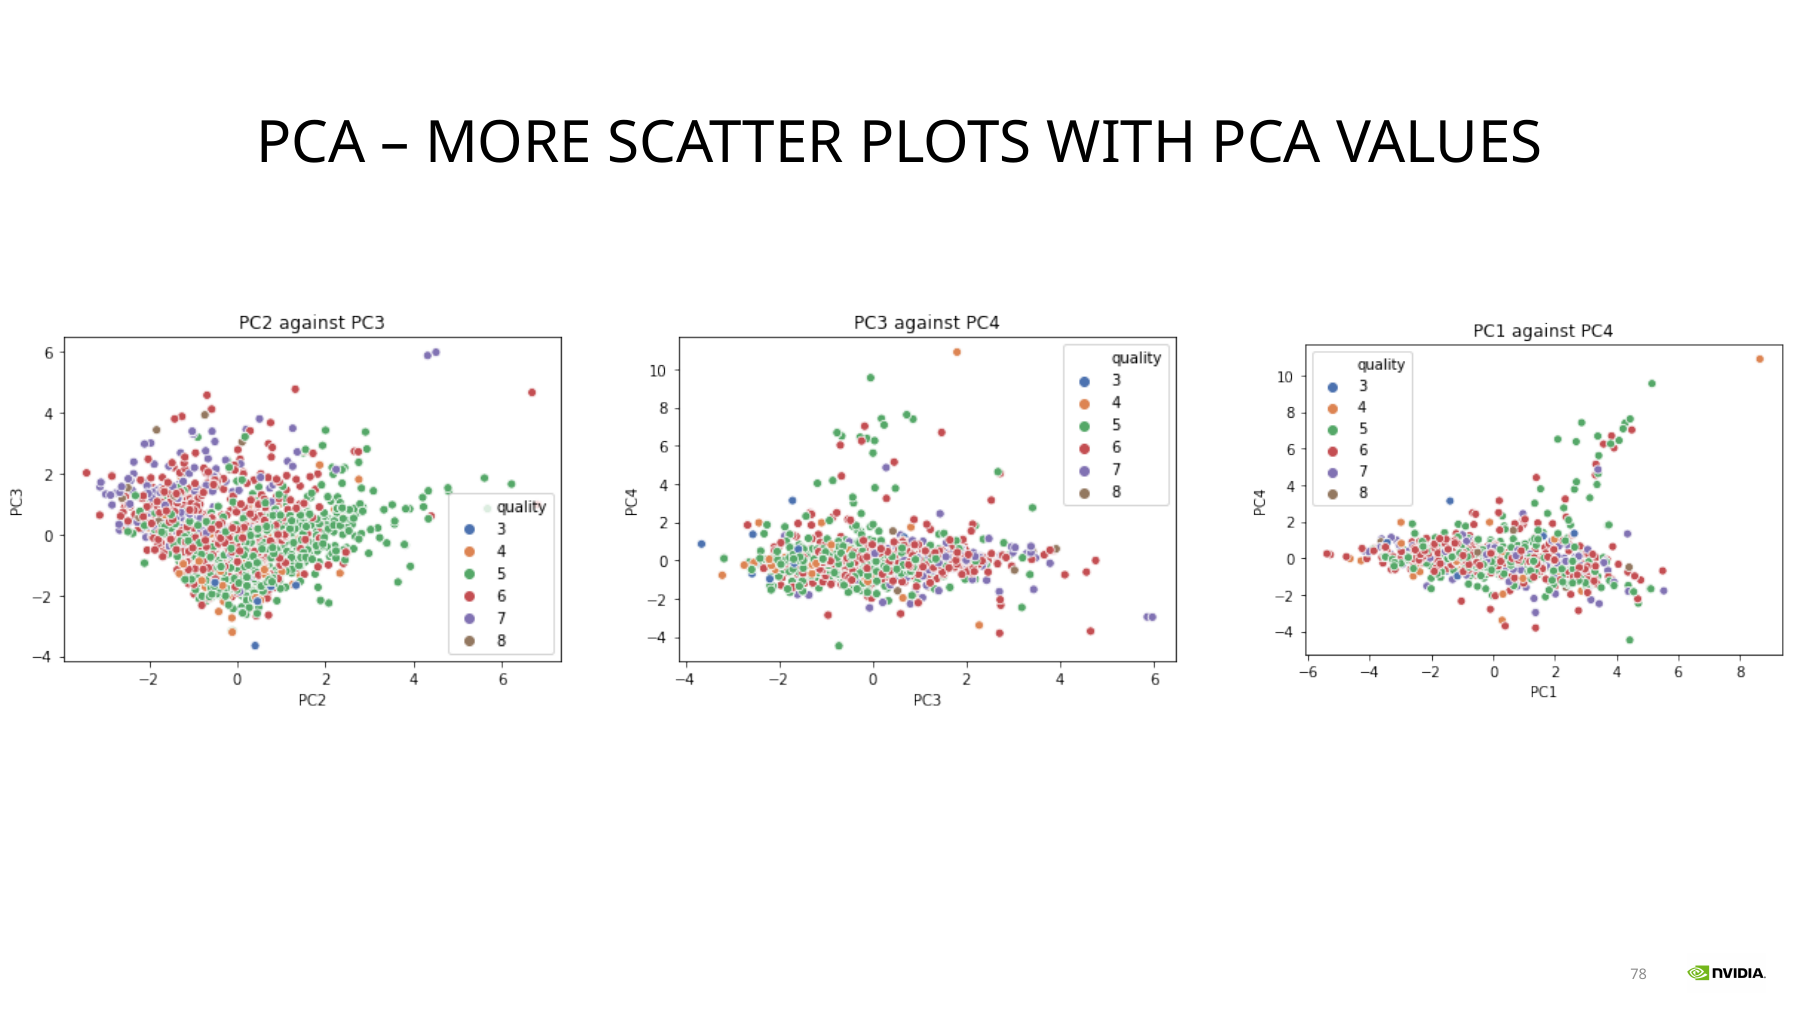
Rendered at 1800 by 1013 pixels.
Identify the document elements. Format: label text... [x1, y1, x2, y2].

picture [614, 304, 1186, 718]
title PCA – More SCATTER PLOTS with PCA values [81, 85, 1719, 183]
picture [1687, 953, 1766, 993]
picture [1244, 313, 1791, 709]
picture [0, 304, 570, 718]
